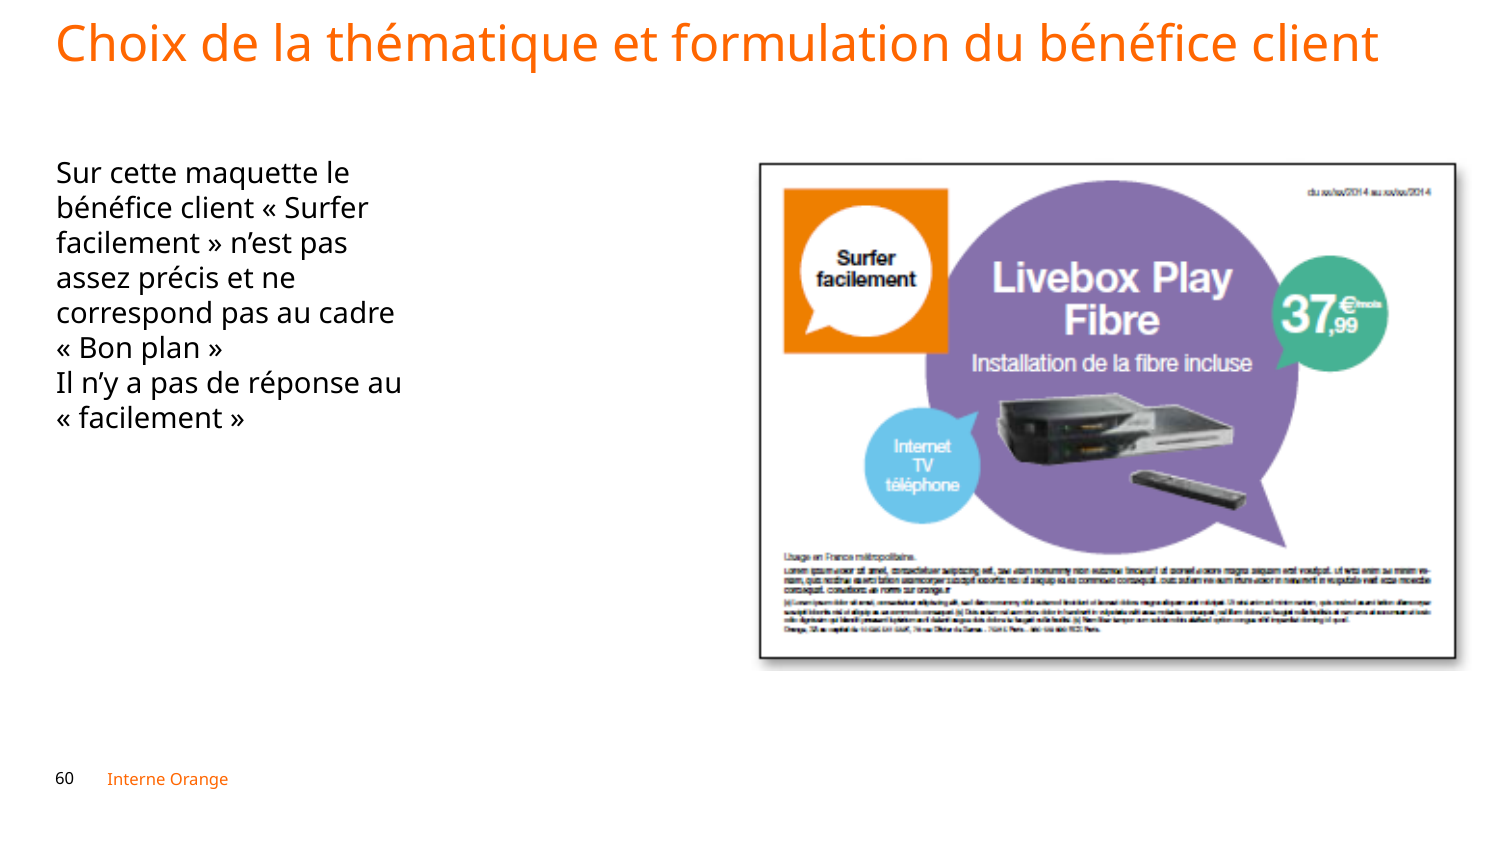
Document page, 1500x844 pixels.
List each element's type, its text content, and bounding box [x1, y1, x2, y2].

picture [749, 150, 1472, 671]
text_box Sur cette maquette le bénéfice client « Surfer facilement » n’est pas assez précis et ne correspond pas au cadre « Bon plan » Il n’y a pas de réponse au « facilement » [41, 147, 432, 442]
list Choix de la thématique et formulation du bénéfice client [55, 20, 1446, 115]
